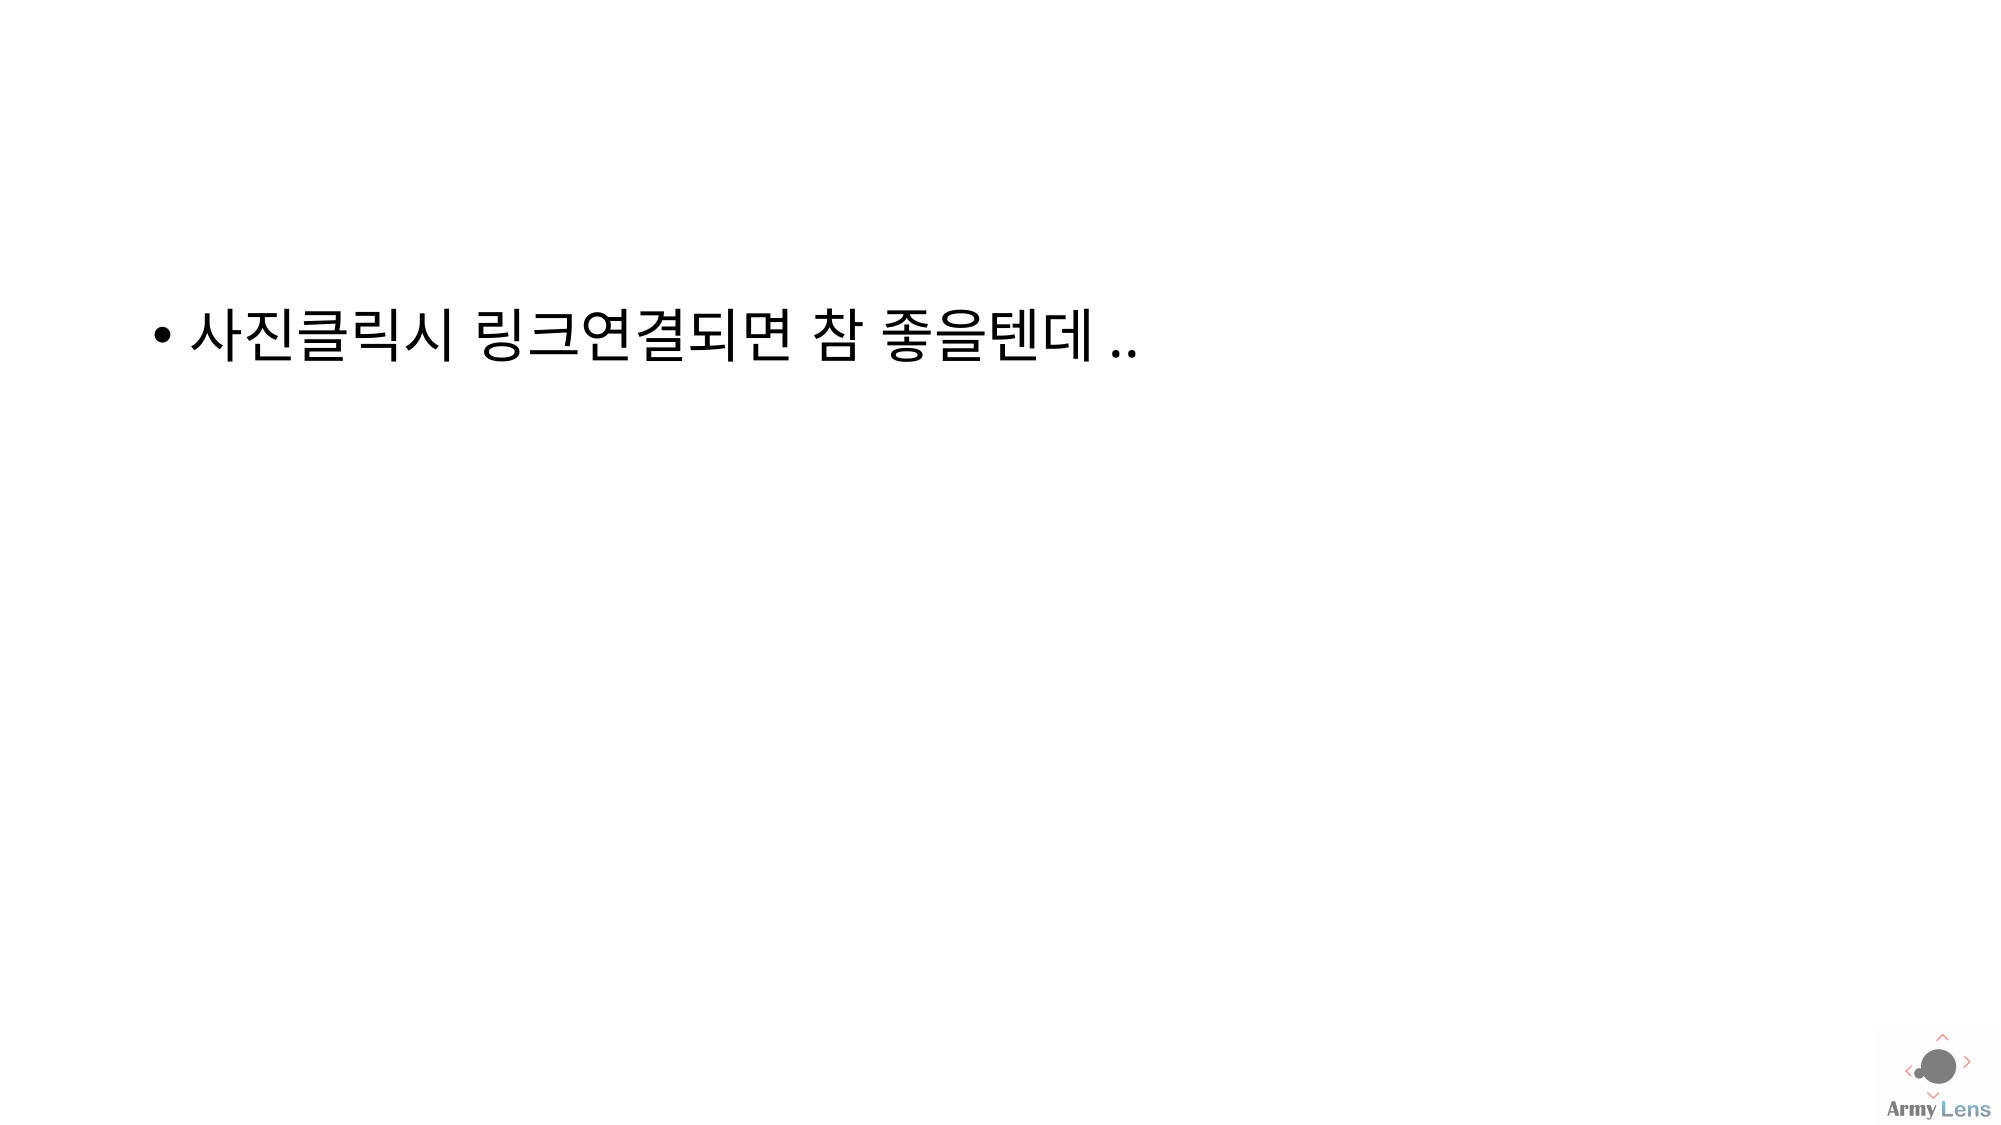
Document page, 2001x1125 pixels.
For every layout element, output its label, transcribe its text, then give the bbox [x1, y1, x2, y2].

picture [1875, 1024, 2000, 1125]
list 사진클릭시 링크연결되면 참 좋을텐데.. [137, 299, 1863, 1014]
